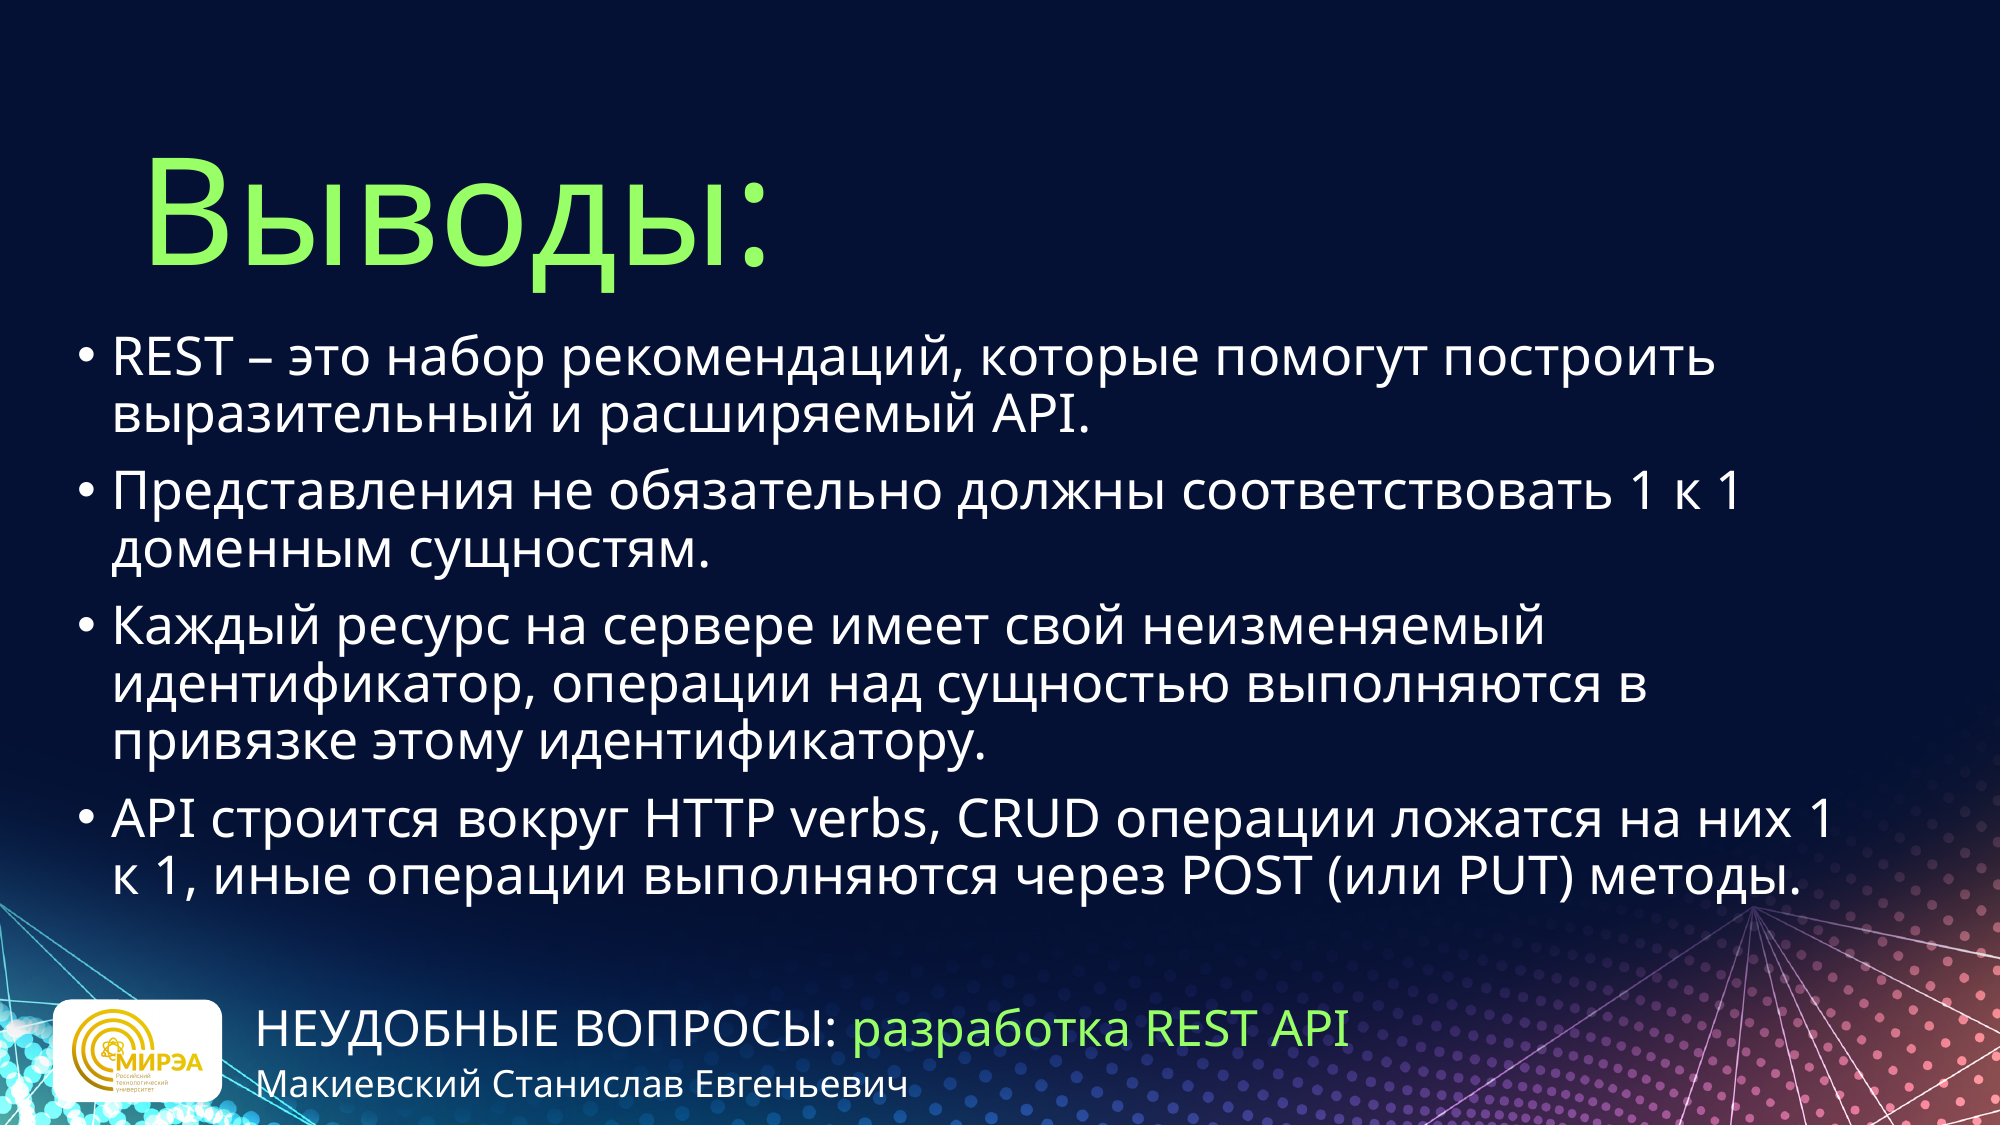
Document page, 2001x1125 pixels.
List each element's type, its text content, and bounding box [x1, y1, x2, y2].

title Выводы: [123, 181, 1849, 252]
picture [0, 0, 2000, 1125]
list REST – это набор рекомендаций, которые помогут построить выразительный и расширяемый API. Представления не обязательно должны соответствовать 1 к 1 доменным сущностям. Каждый ресурс на сервере имеет свой неизменяемый идентификатор, операции над сущностью выполняются в привязке этому идентификатору. API строится вокруг HTTP verbs, CRUD операции ложатся на них 1 к 1, иные операции выполняются через POST (или PUT) методы. [62, 321, 1863, 977]
